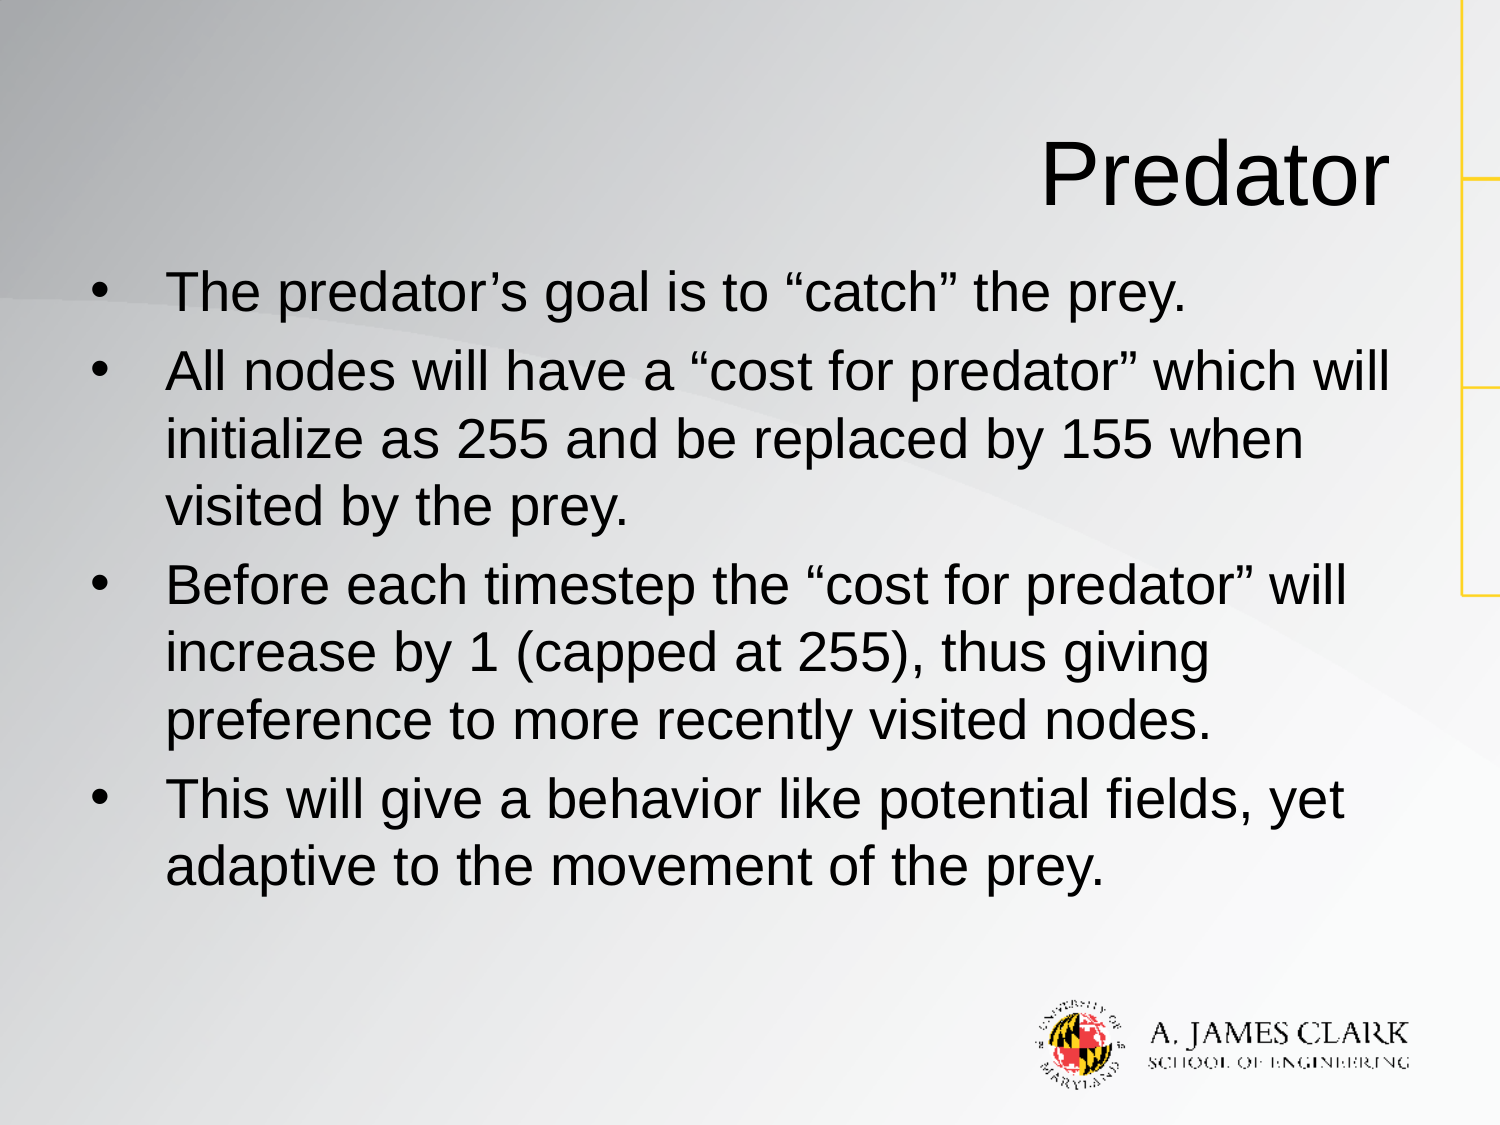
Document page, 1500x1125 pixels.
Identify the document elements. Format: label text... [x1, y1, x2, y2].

picture [0, 0, 1500, 1125]
title Predator [75, 45, 1407, 231]
list The predator’s goal is to “catch” the prey. All nodes will have a “cost for predator” which will initialize as 255 and be replaced by 155 when visited by the prey. Before each timestep the “cost for predator” will increase by 1 (capped at 255), thus giving preference to more recently visited nodes. This will give a behavior like potential fields, yet adaptive to the movement of the prey. [75, 247, 1441, 995]
